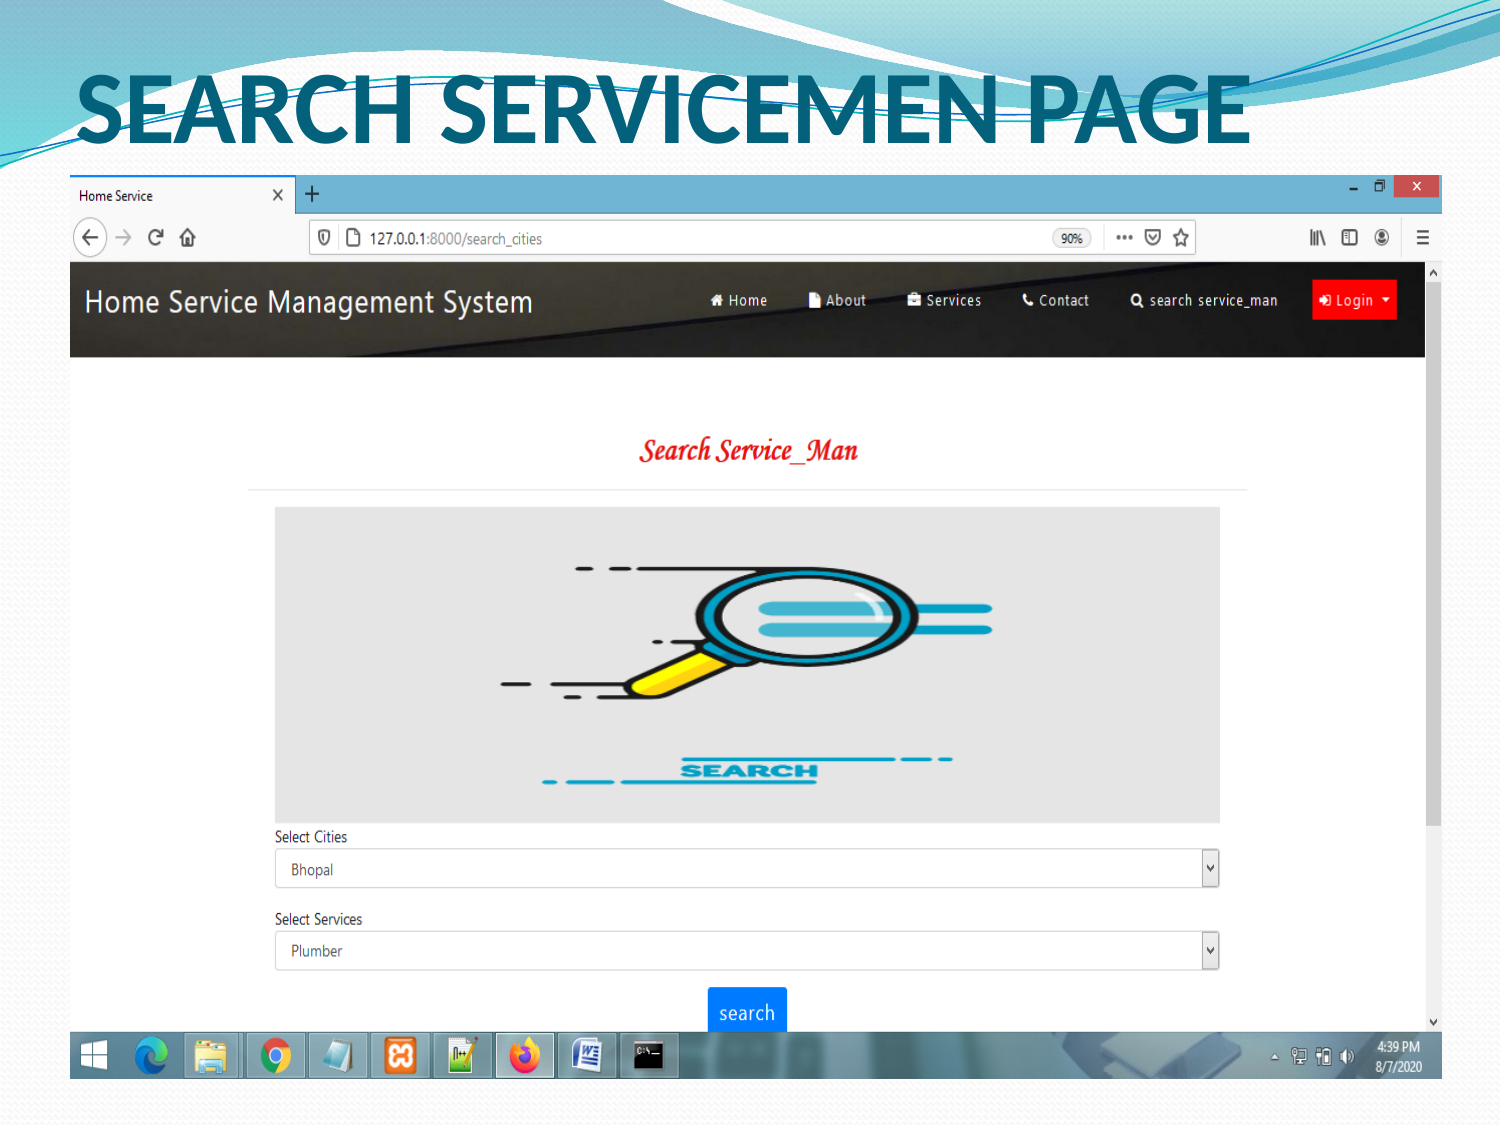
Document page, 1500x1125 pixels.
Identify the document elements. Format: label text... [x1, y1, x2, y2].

title SEARCH SERVICEMEN PAGE [74, 70, 1426, 165]
picture [70, 175, 1442, 1079]
